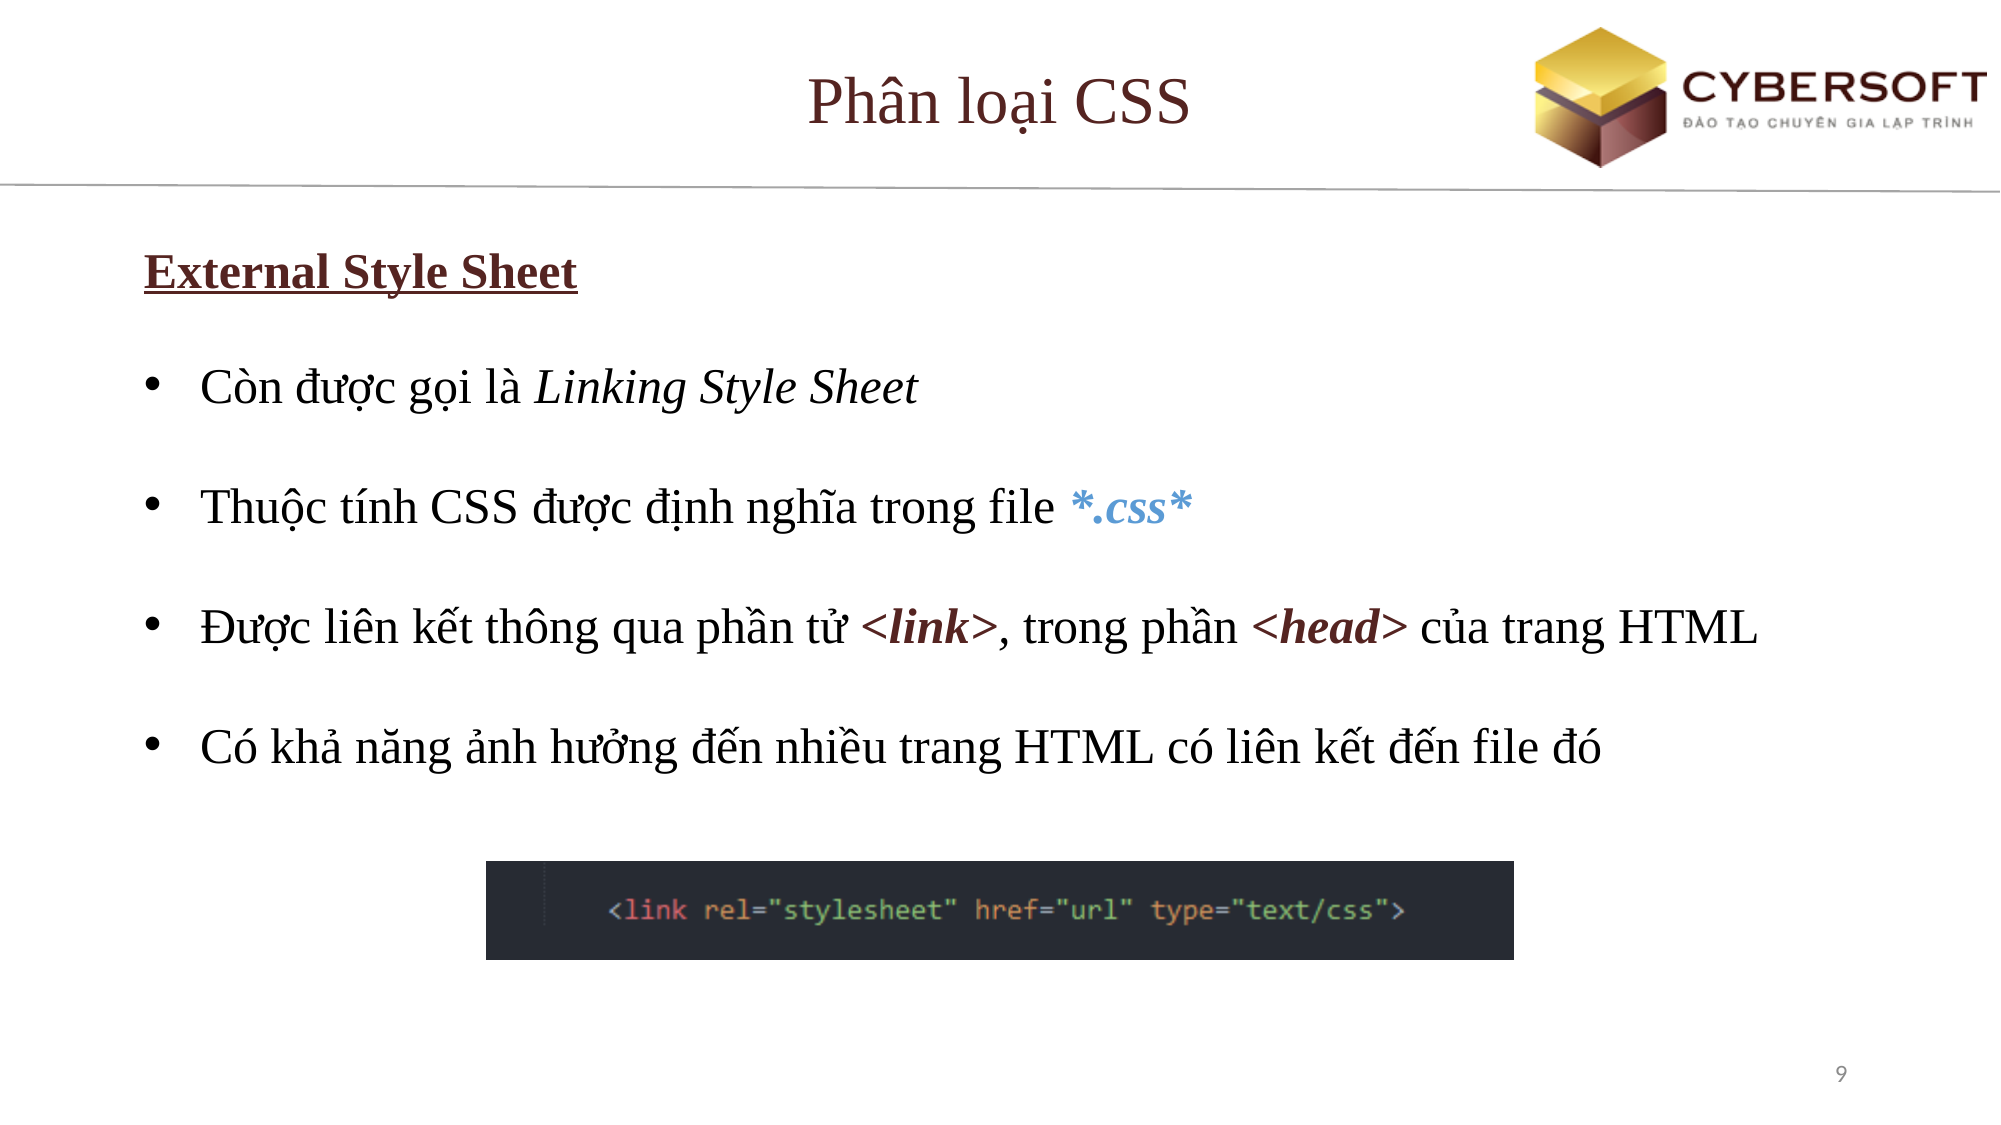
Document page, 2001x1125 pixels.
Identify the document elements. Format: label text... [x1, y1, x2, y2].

text_box Phân loại CSS [661, 49, 1339, 145]
text_box Còn được gọi là Linking Style Sheet Thuộc tính CSS được định nghĩa trong file *.css* Được liên kết thông qua phần tử <link>, trong phần <head> của trang HTML Có khả năng ảnh hưởng đến nhiều trang HTML có liên kết đến file đó [129, 346, 1871, 781]
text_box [0, 184, 2000, 192]
picture [1525, 27, 1987, 168]
picture [486, 861, 1514, 960]
text_box External Style Sheet [129, 230, 1871, 306]
slide_number 9 [1412, 1042, 1863, 1103]
